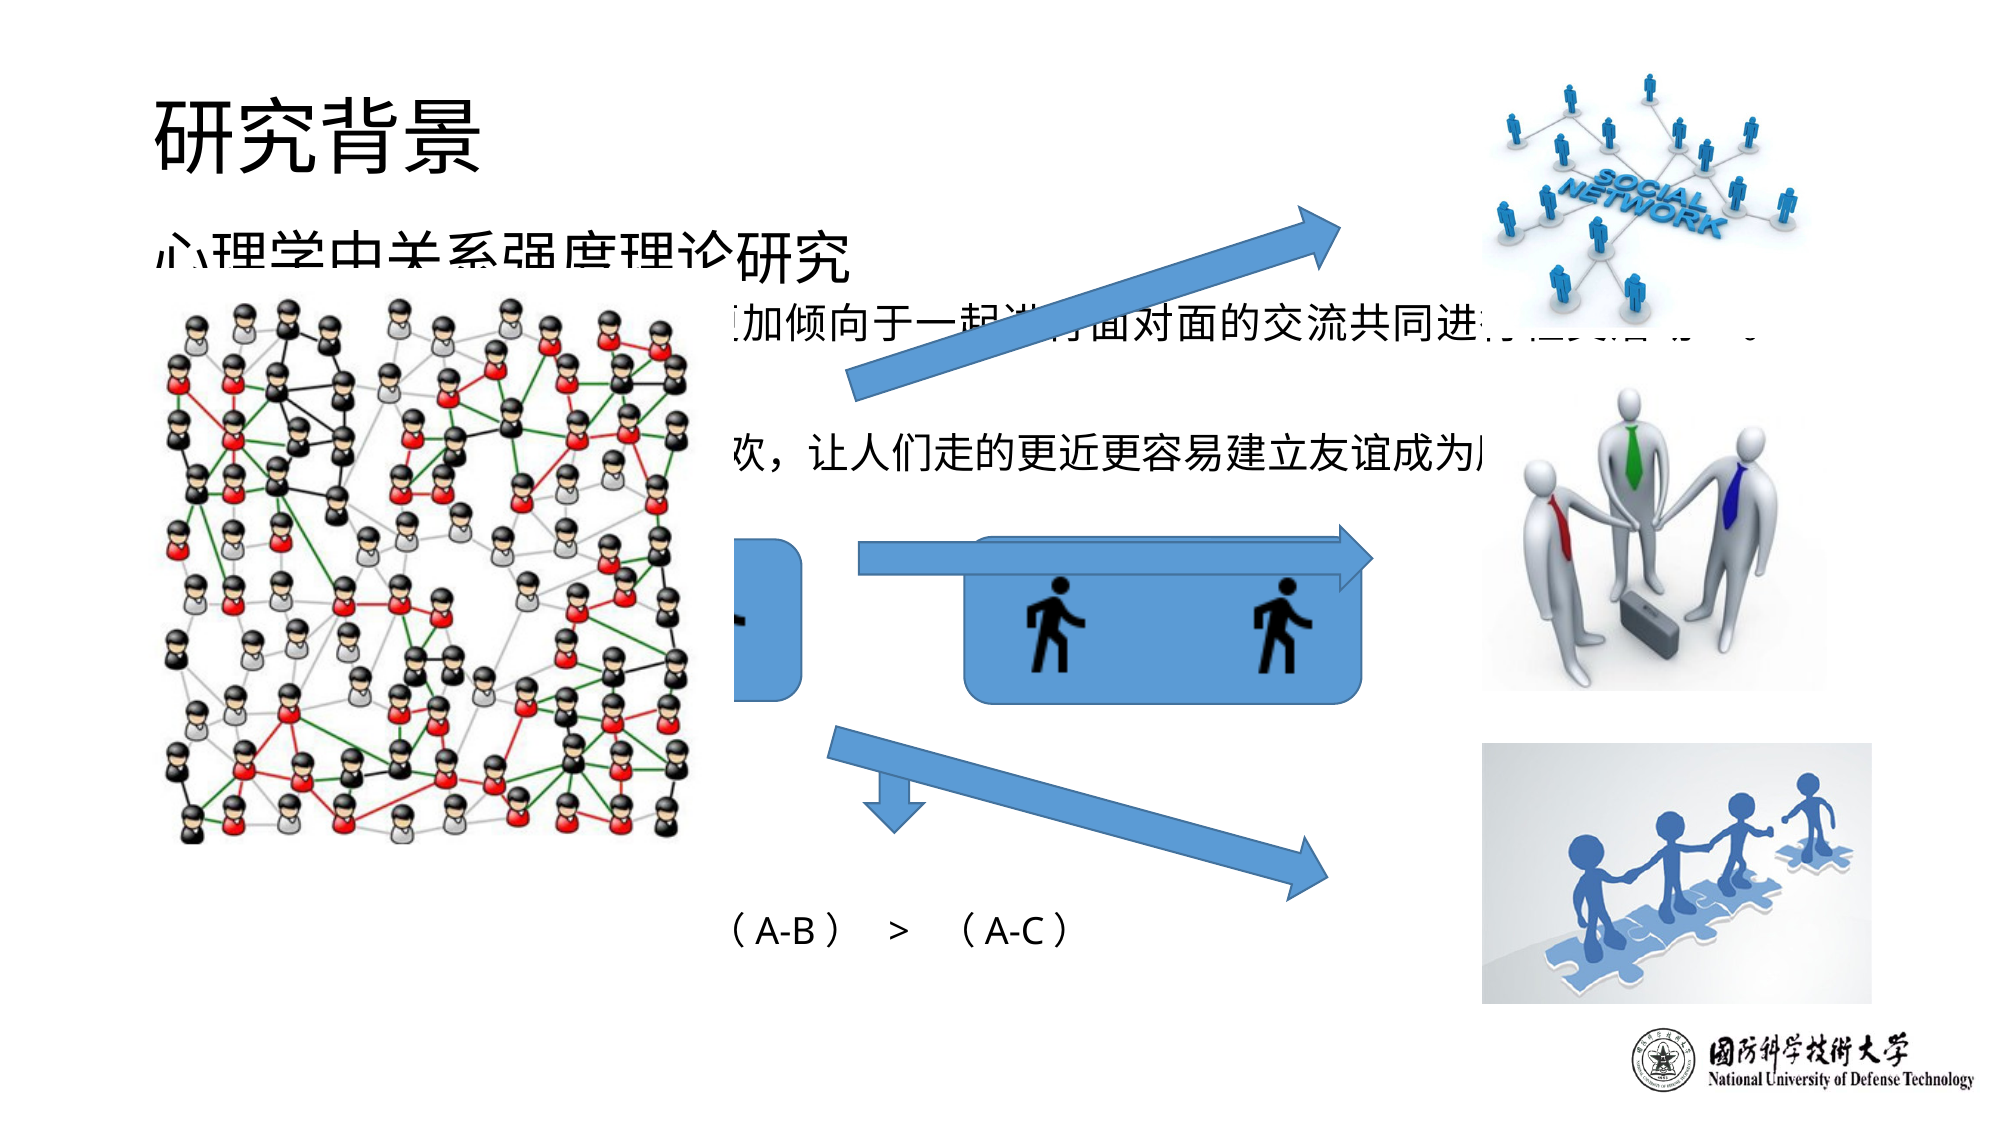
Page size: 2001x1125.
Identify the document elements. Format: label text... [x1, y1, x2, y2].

title 研究背景 [137, 59, 1863, 222]
text_box A [1037, 535, 1097, 541]
text_box [826, 725, 1329, 903]
picture [137, 268, 768, 872]
text_box B [734, 530, 756, 573]
picture [1482, 65, 1812, 339]
picture [1001, 575, 1108, 682]
list 心理学中关系强度理论研究 关系亲密的两个用户会更加倾向于一起进行面对面的交流共同进行社交活动[1]。 研究理论显示相似产生喜欢，让人们走的更近更容易建立友谊成为朋友[2] 。 [137, 222, 1863, 1014]
text_box [857, 523, 1374, 594]
text_box [844, 205, 1342, 403]
picture [1615, 1025, 1985, 1095]
picture [1228, 576, 1335, 683]
text_box C [1265, 531, 1324, 541]
picture [1482, 743, 1872, 1004]
picture [1482, 373, 1827, 691]
text_box [862, 773, 927, 835]
text_box （A-B） > （A-C） [506, 899, 1294, 960]
